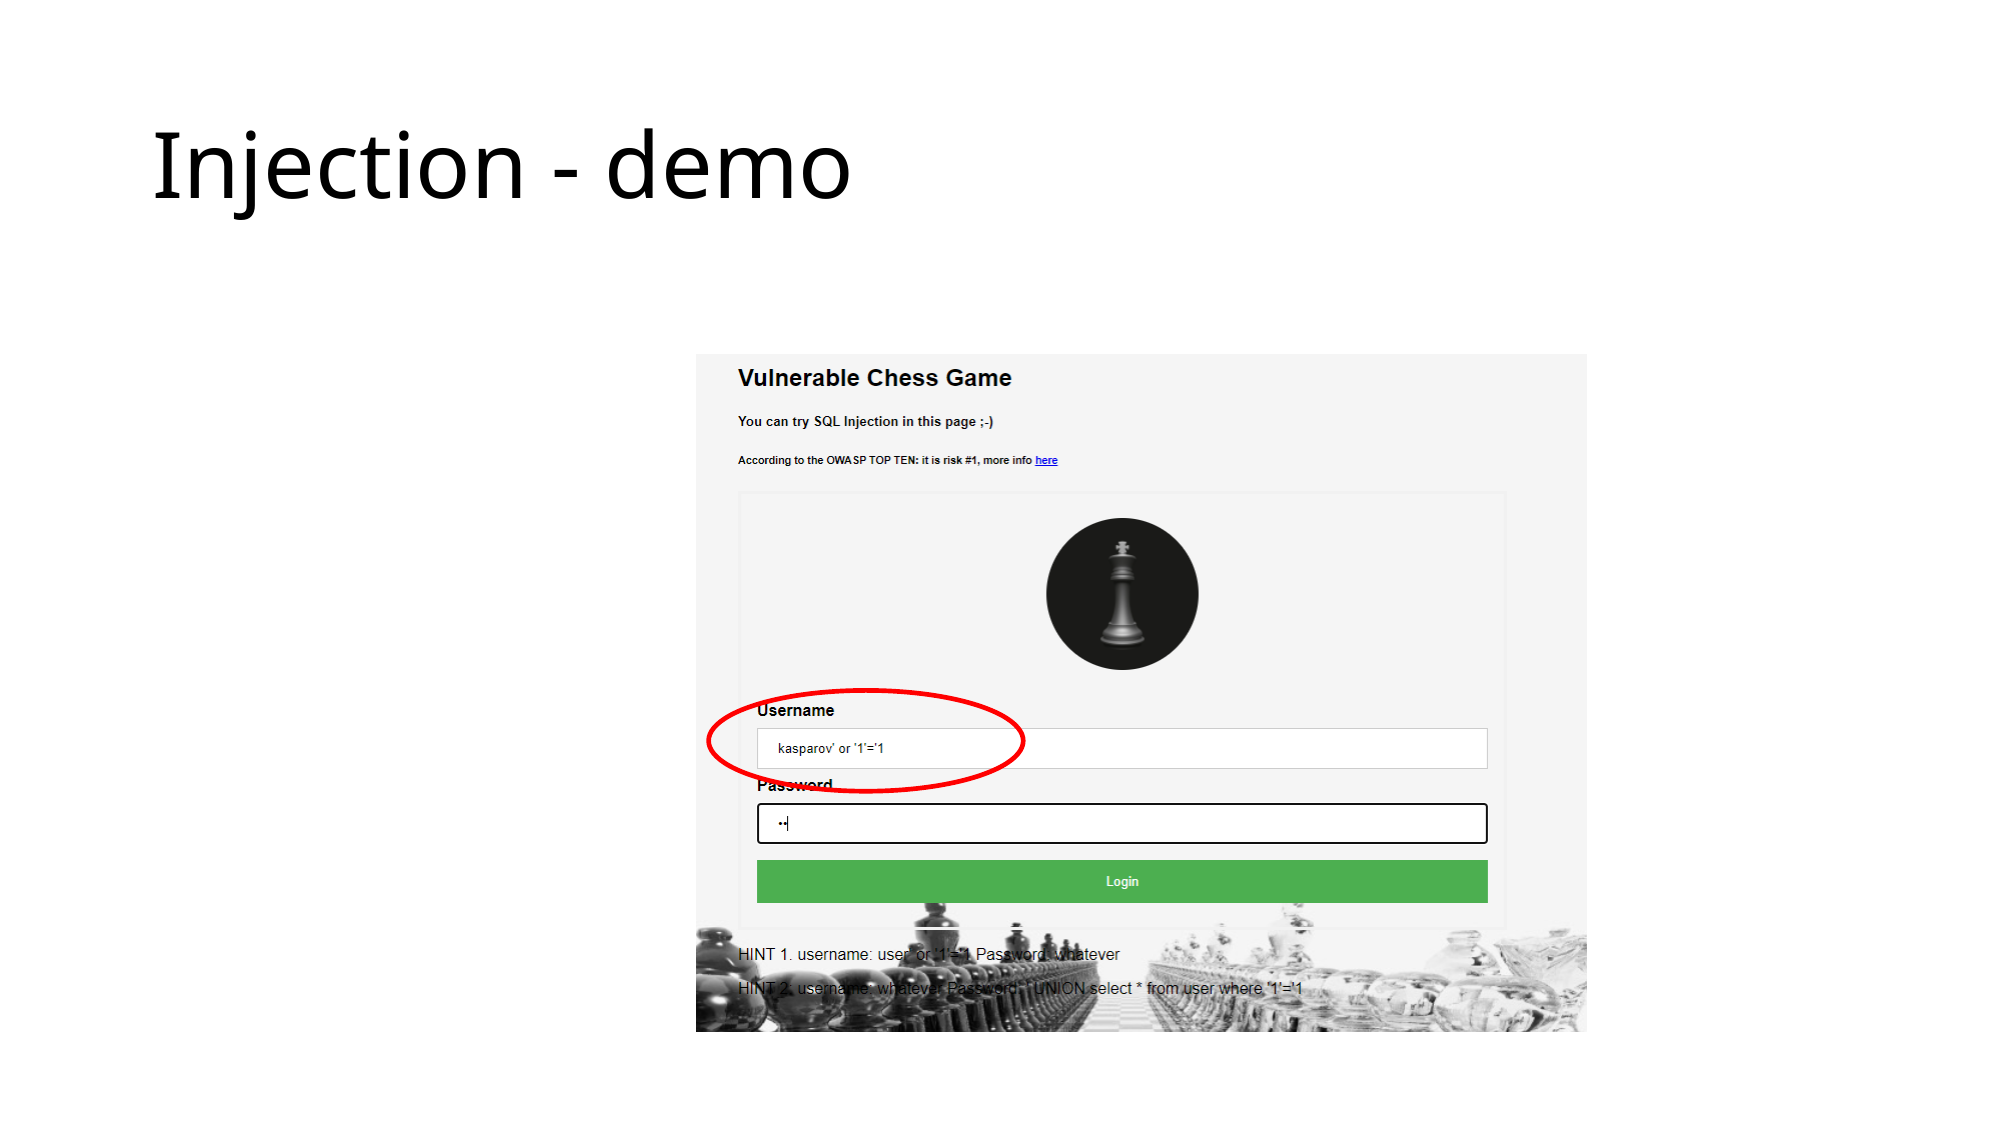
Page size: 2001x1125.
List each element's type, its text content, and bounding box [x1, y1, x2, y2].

picture [696, 354, 1587, 1033]
text_box Injection - demo [137, 59, 1863, 278]
